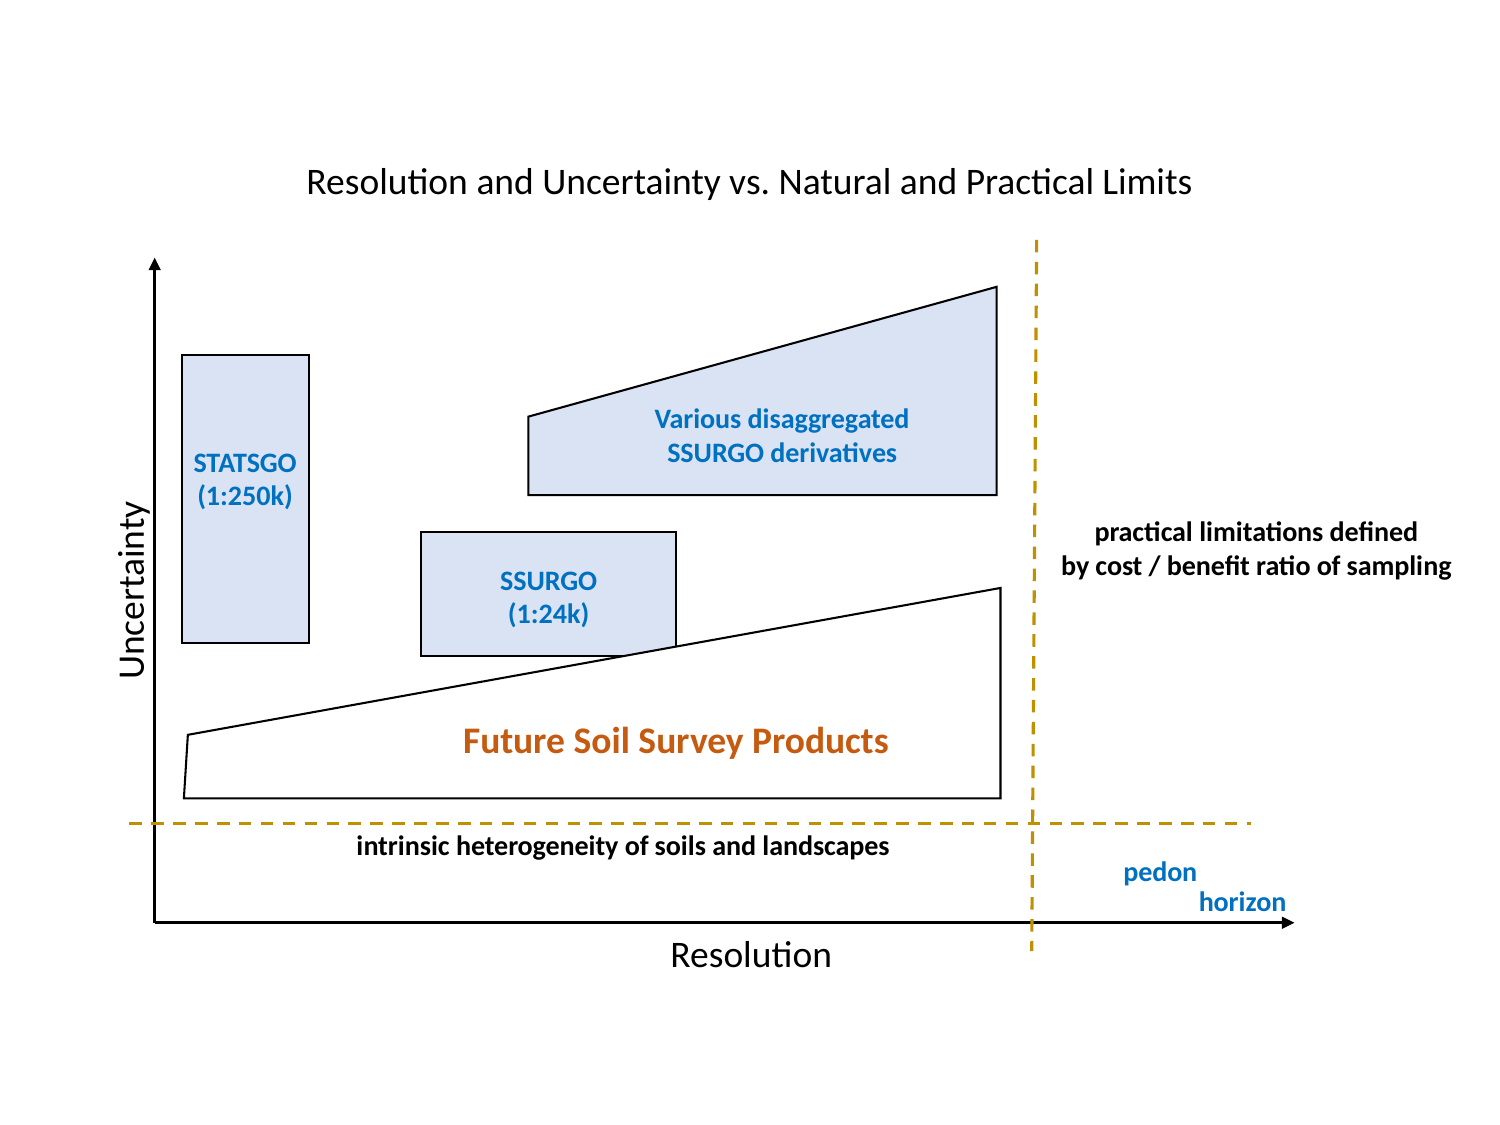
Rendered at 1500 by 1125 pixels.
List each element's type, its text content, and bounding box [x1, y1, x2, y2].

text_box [154, 824, 1031, 923]
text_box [154, 257, 1031, 823]
text_box Uncertainty [99, 486, 154, 695]
text_box Resolution and Uncertainty vs. Natural and Practical Limits [291, 149, 1209, 210]
text_box horizon [1183, 875, 1302, 925]
text_box practical limitations defined by cost / benefit ratio of sampling [1295, 506, 1467, 589]
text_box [1031, 239, 1037, 952]
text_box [1037, 257, 1295, 923]
text_box Resolution [655, 923, 848, 983]
